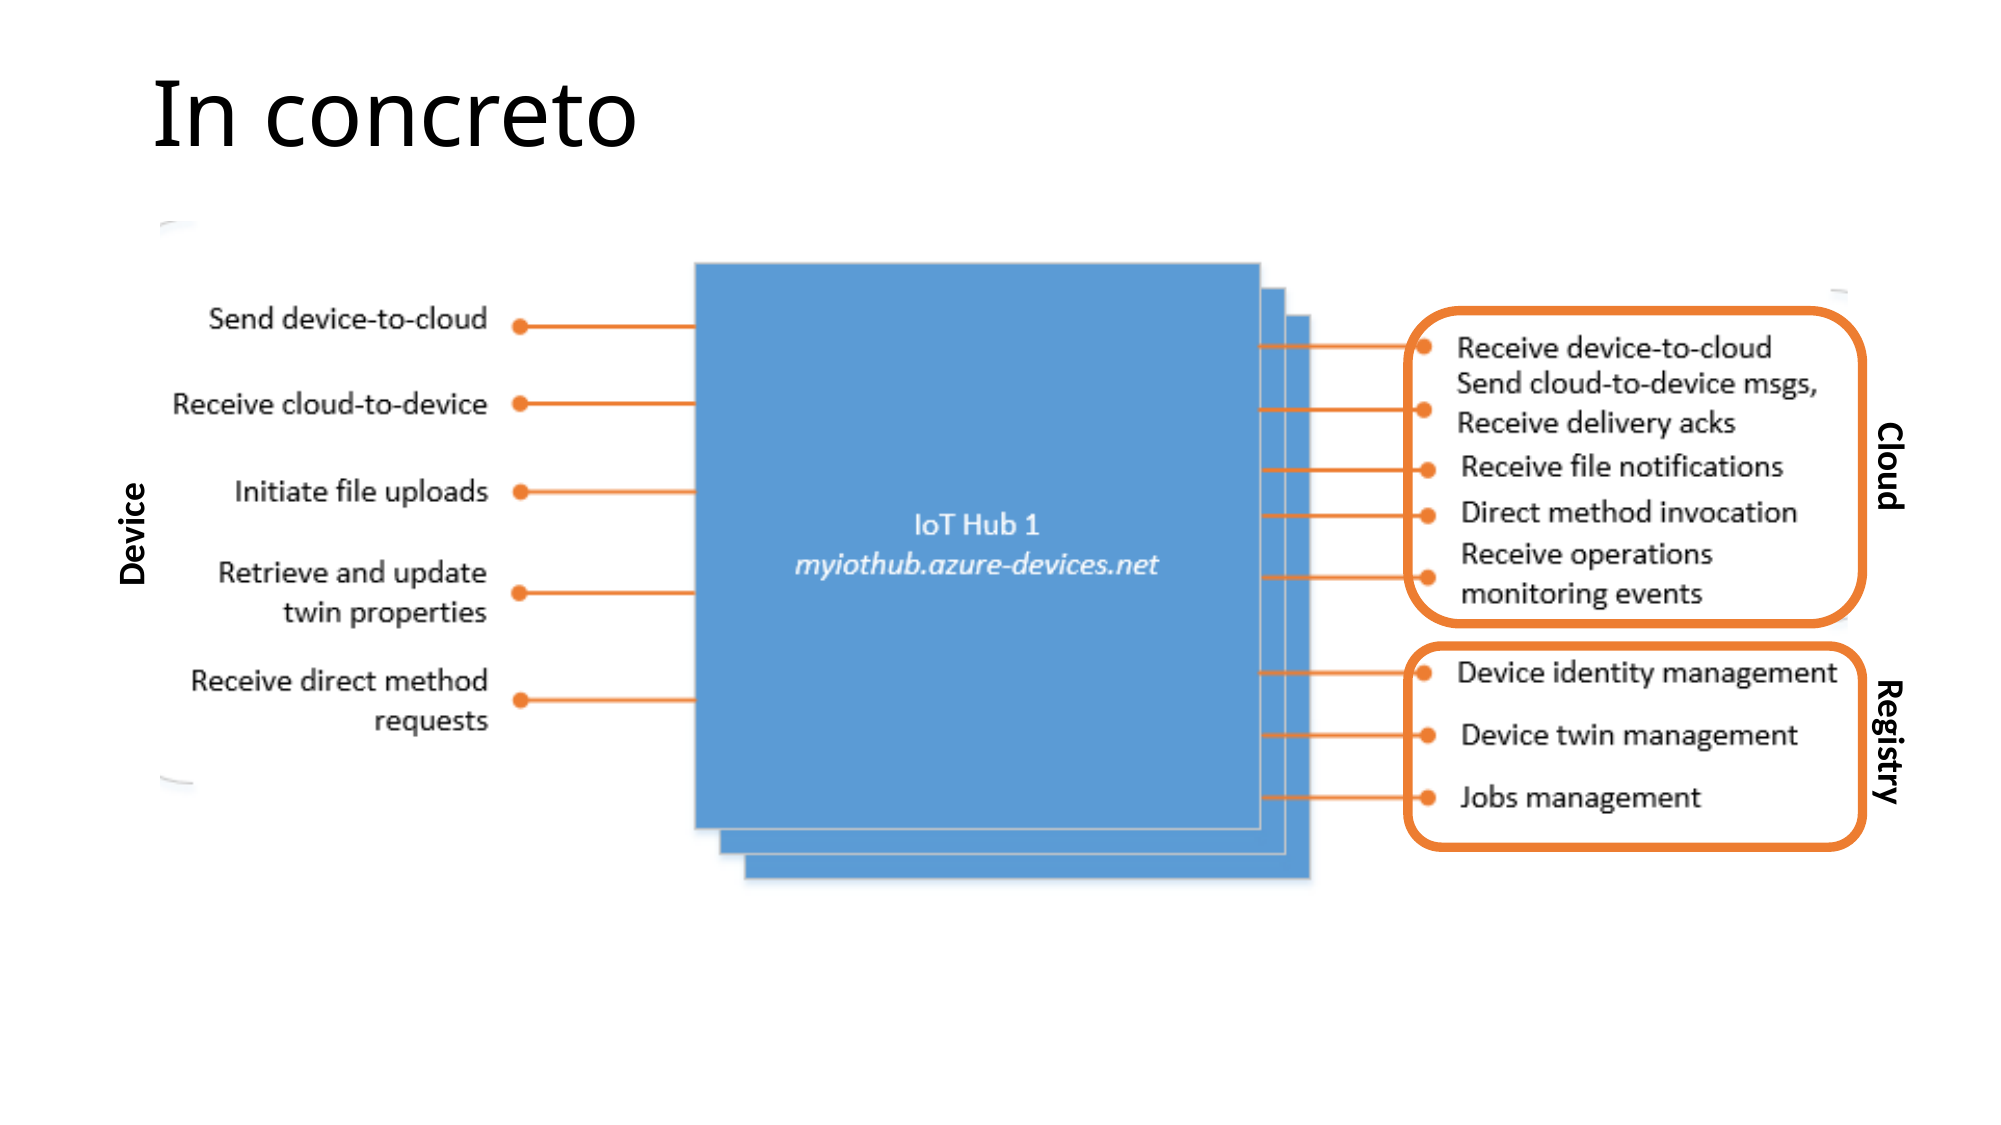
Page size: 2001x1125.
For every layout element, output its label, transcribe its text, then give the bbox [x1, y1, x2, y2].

text_box Registry [1863, 664, 1924, 859]
text_box Device [99, 310, 160, 759]
text_box [1848, 325, 1864, 610]
text_box Cloud [1863, 310, 1924, 624]
title In concreto [137, 59, 1863, 187]
text_box [1848, 650, 1864, 843]
picture [160, 221, 1848, 912]
